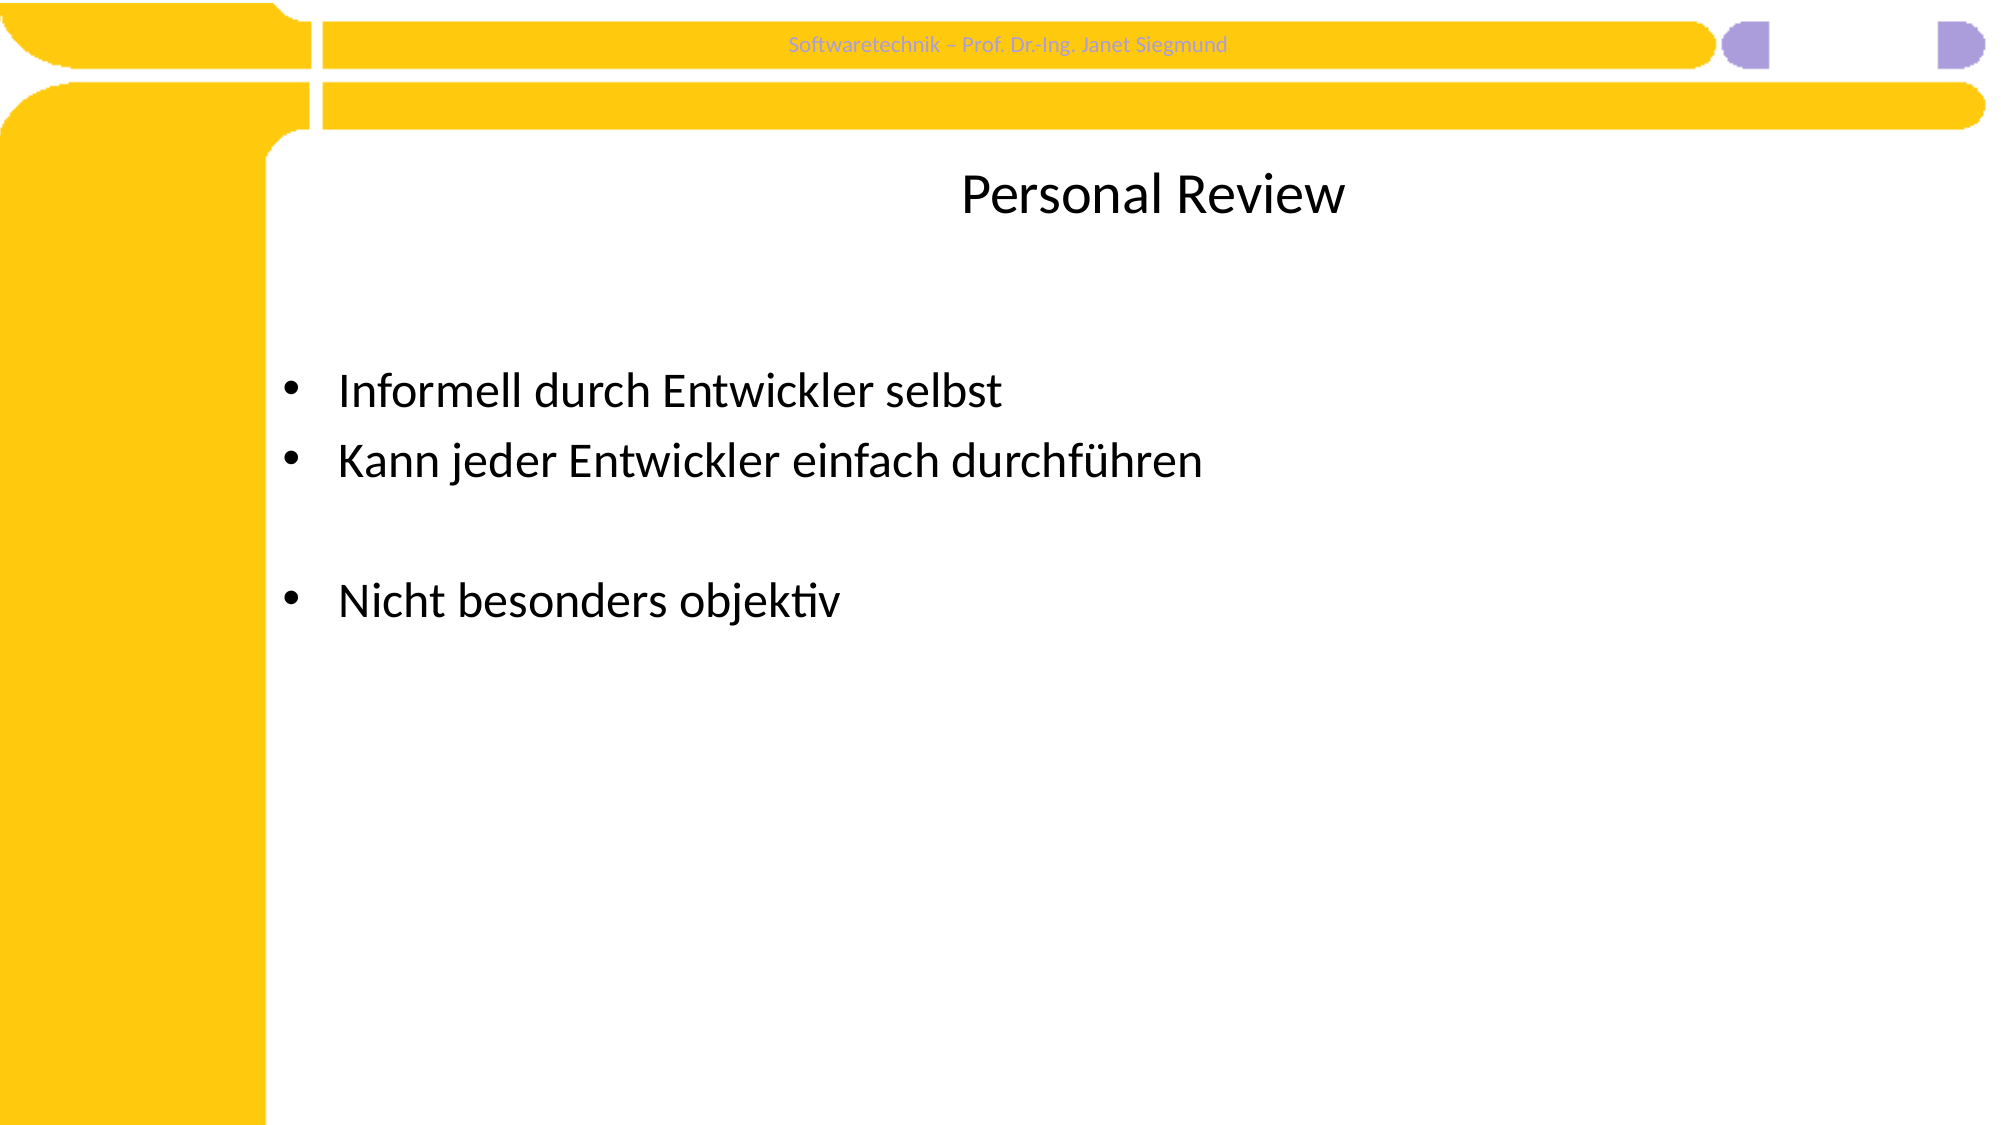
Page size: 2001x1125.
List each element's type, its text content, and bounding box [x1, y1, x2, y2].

picture [0, 3, 1999, 1125]
title Personal Review [350, 137, 1957, 243]
list Informell durch Entwickler selbst Kann jeder Entwickler einfach durchführen Nicht besonders objektiv [267, 349, 1993, 1104]
